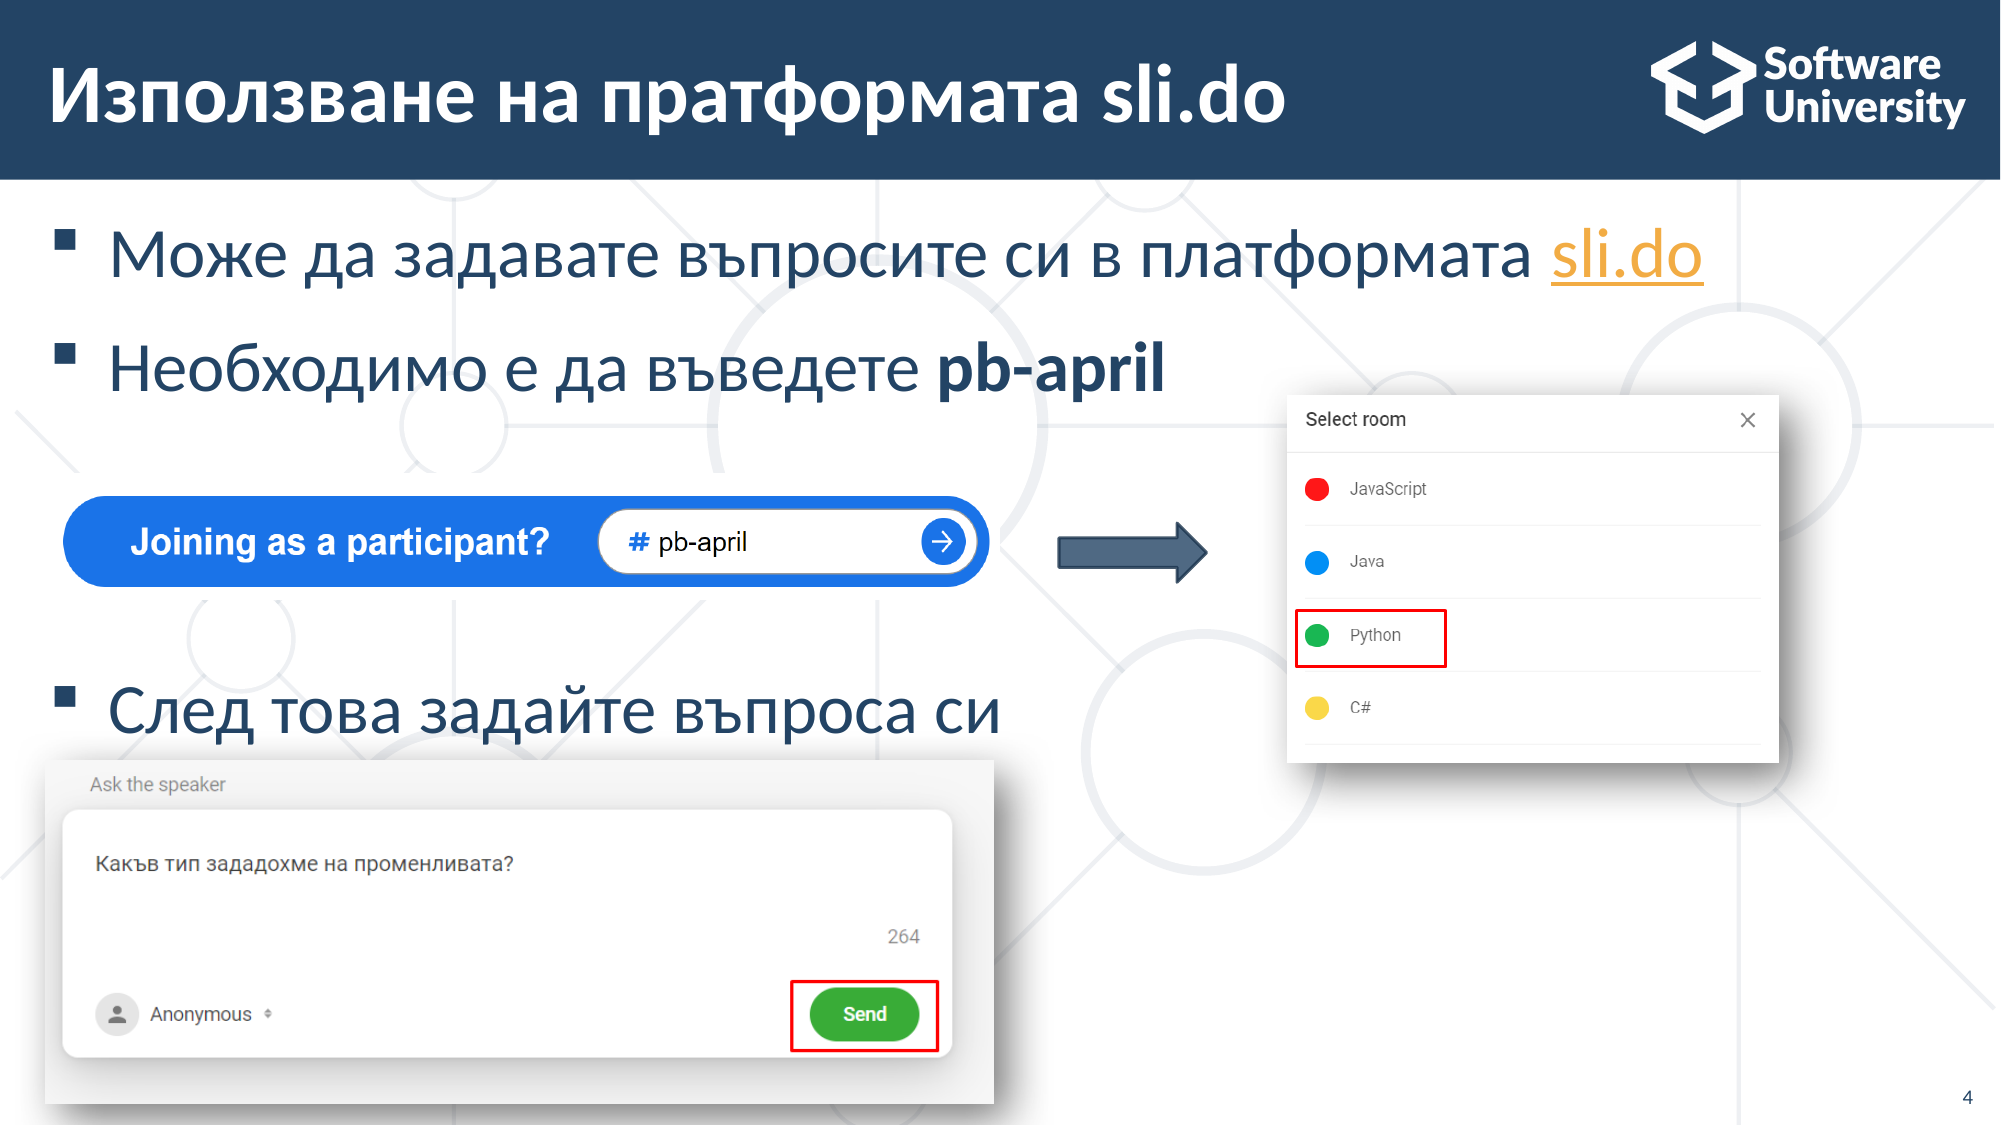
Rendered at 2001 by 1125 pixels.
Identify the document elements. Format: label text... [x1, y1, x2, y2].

slide_number 4 [1927, 1067, 1989, 1117]
text_box [1056, 521, 1209, 585]
picture [44, 473, 1001, 600]
list Може да задавате въпросите си в платформата sli.do Необходимо е да въведете pb-april След това задайте въпроса си [31, 196, 1970, 1104]
title Използване на пратформата sli.do [31, 16, 1625, 162]
picture [1287, 395, 1779, 764]
picture [44, 760, 994, 1104]
picture [1651, 41, 1966, 134]
